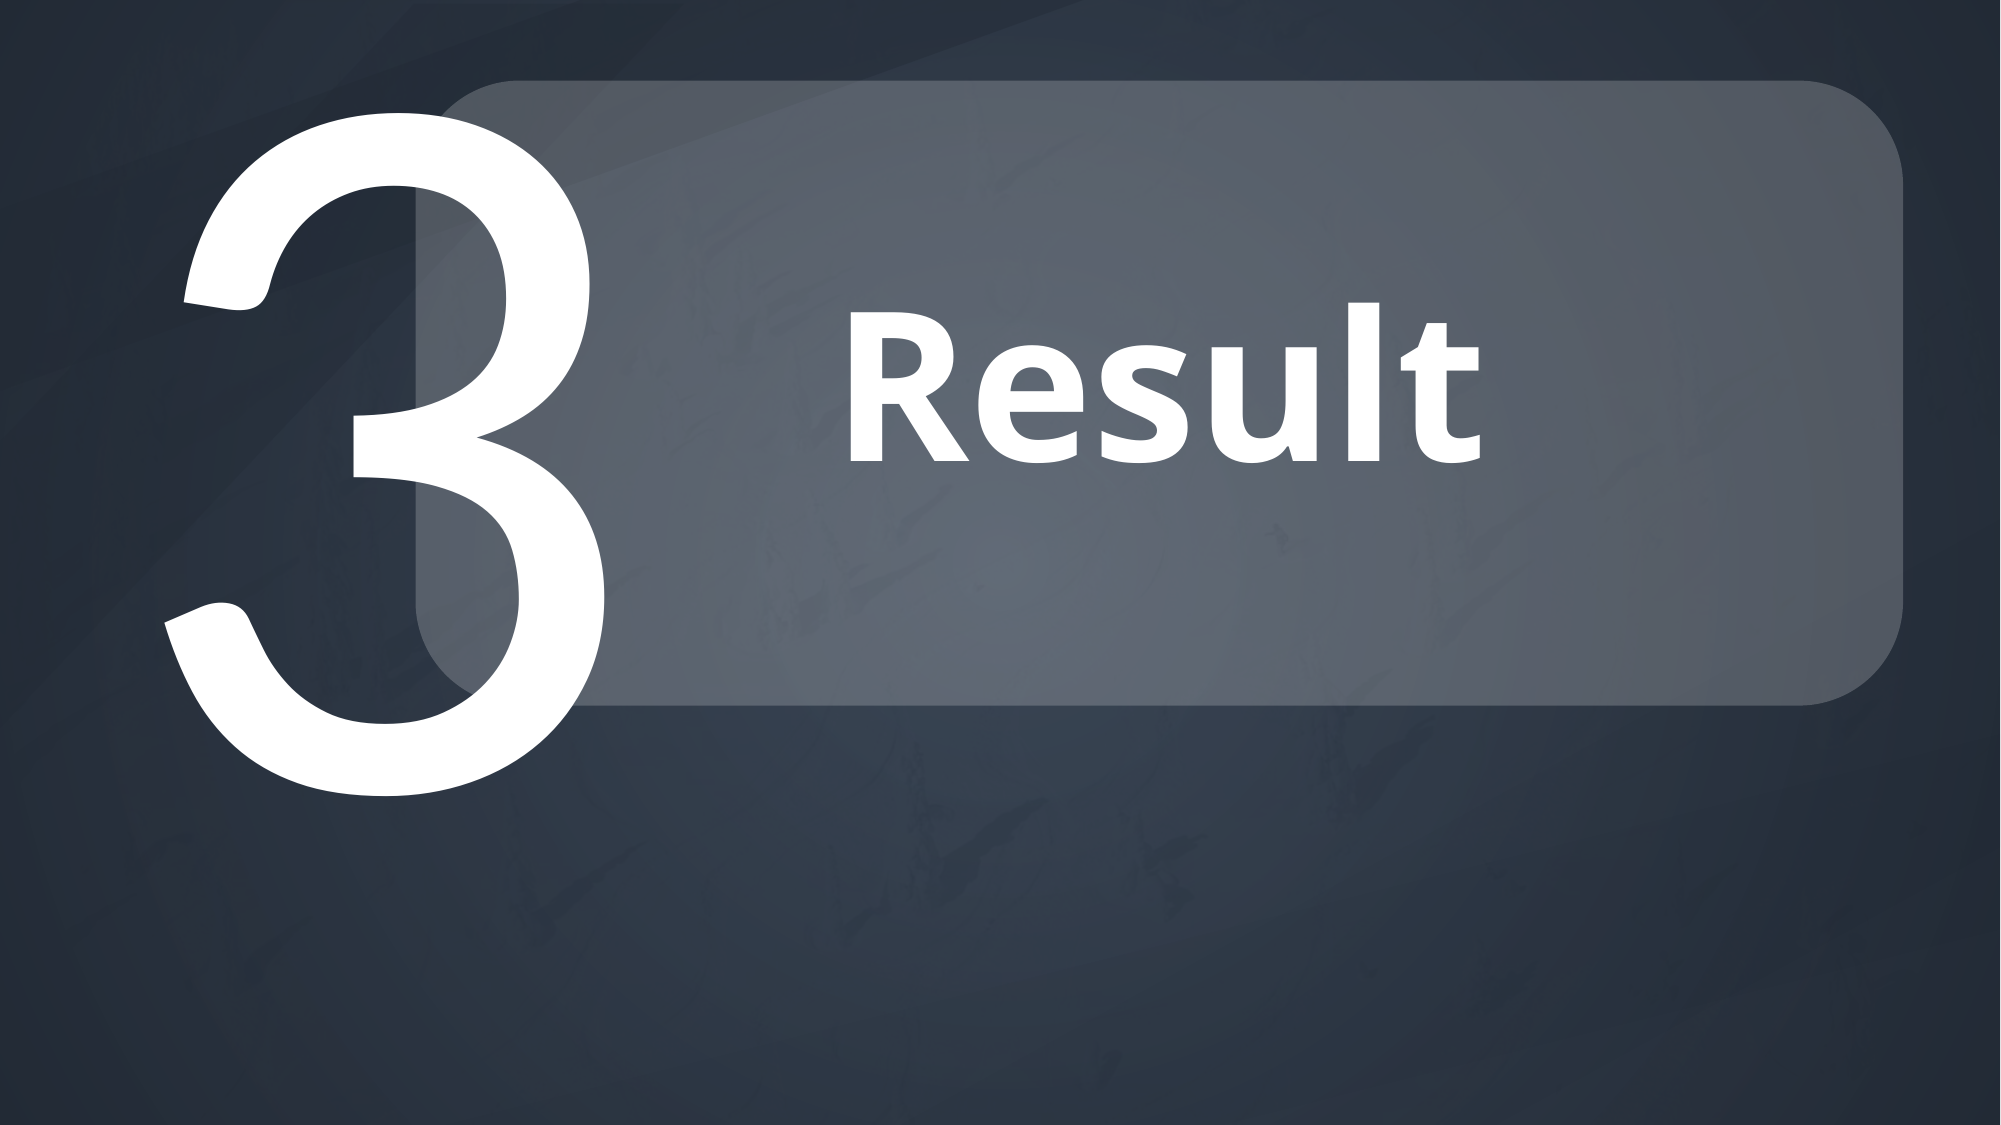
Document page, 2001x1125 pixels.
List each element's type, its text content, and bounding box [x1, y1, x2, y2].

text_box 3 [102, 0, 859, 1006]
text_box [859, 79, 1905, 707]
text_box Result [817, 245, 1502, 511]
